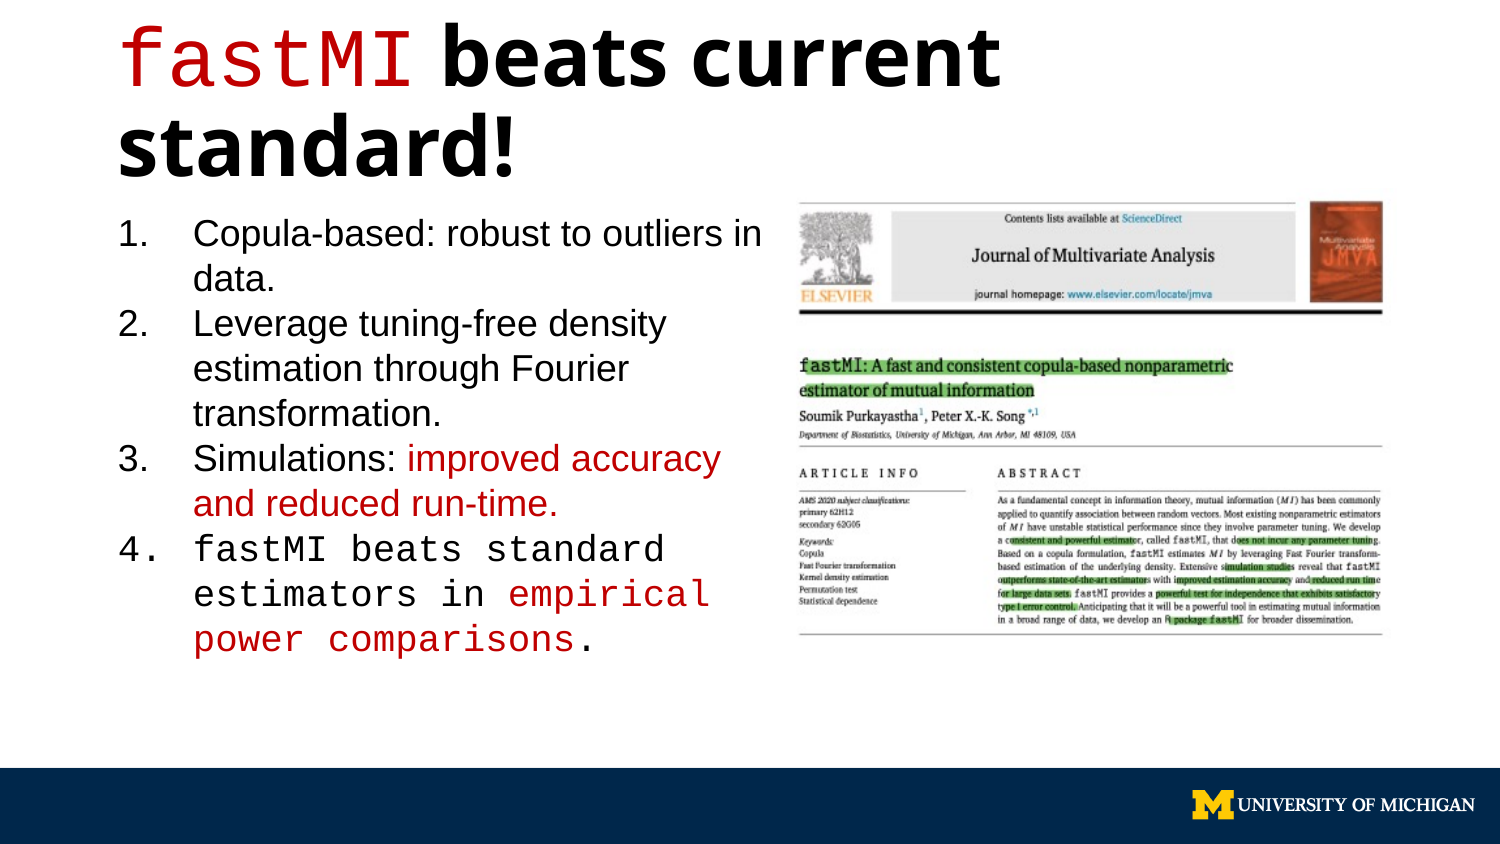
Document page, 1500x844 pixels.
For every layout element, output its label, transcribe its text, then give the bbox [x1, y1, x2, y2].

subtitle Copula-based: robust to outliers in data. Leverage tuning-free density estimation through Fourier transformation. Simulations: improved accuracy and reduced run-time. fastMI beats standard estimators in empirical power comparisons. [103, 202, 782, 728]
title fastMI beats current standard! [103, 46, 1397, 163]
picture [0, 766, 1500, 844]
picture [781, 188, 1397, 656]
